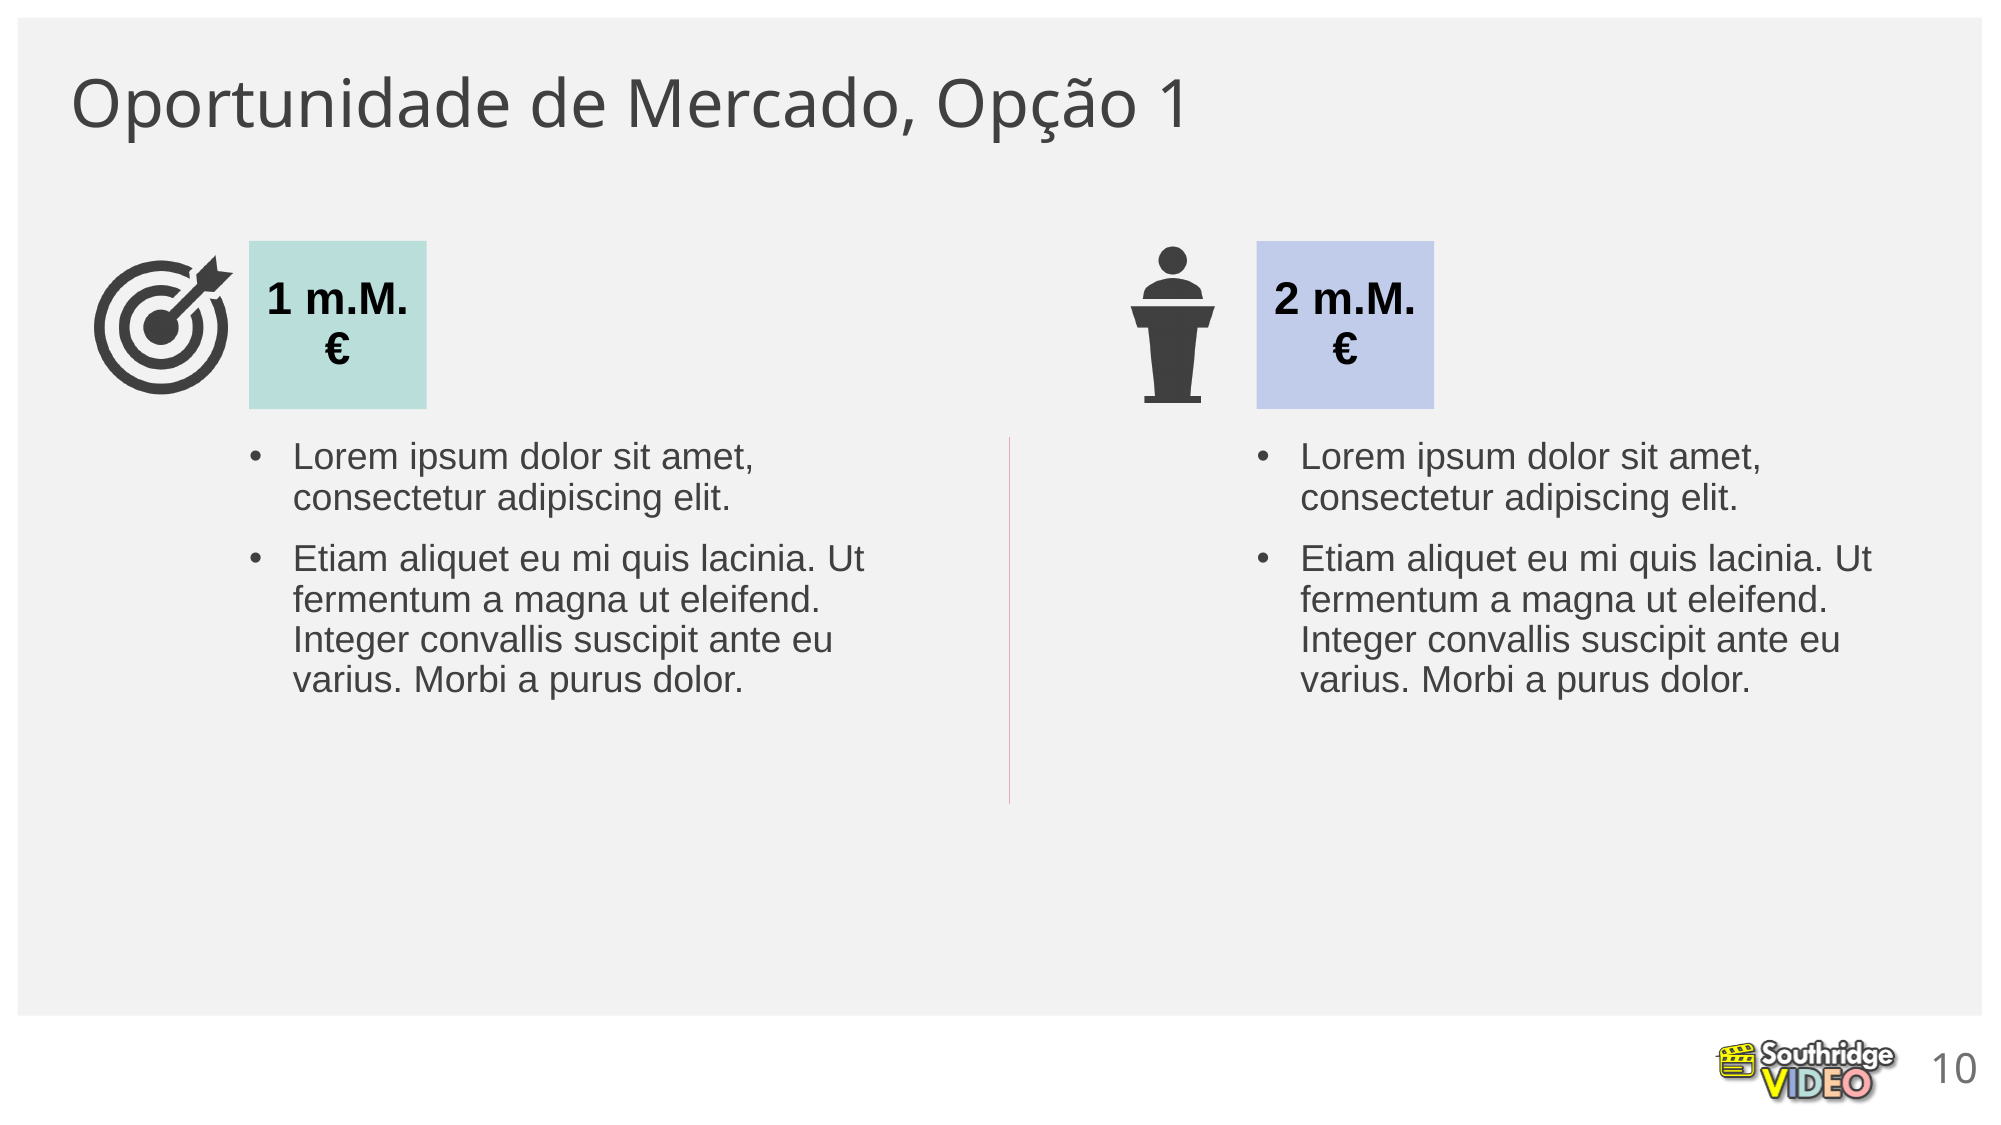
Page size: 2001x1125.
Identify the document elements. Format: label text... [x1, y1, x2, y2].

list 2 m.M. € [1257, 241, 1435, 409]
list 1 m.M. € [249, 240, 427, 410]
picture [1088, 240, 1257, 409]
slide_number 10 [1917, 1024, 1979, 1116]
picture [79, 240, 248, 409]
list Lorem ipsum dolor sit amet, consectetur adipiscing elit. Etiam aliquet eu mi quis lacinia. Ut fermentum a magna ut eleifend. Integer convallis suscipit ante eu varius. Morbi a purus dolor. [249, 437, 924, 816]
list Lorem ipsum dolor sit amet, consectetur adipiscing elit. Etiam aliquet eu mi quis lacinia. Ut fermentum a magna ut eleifend. Integer convallis suscipit ante eu varius. Morbi a purus dolor. [1256, 437, 1932, 816]
title Oportunidade de Mercado, Opção 1 [70, 70, 1932, 142]
picture [1713, 1022, 1912, 1125]
